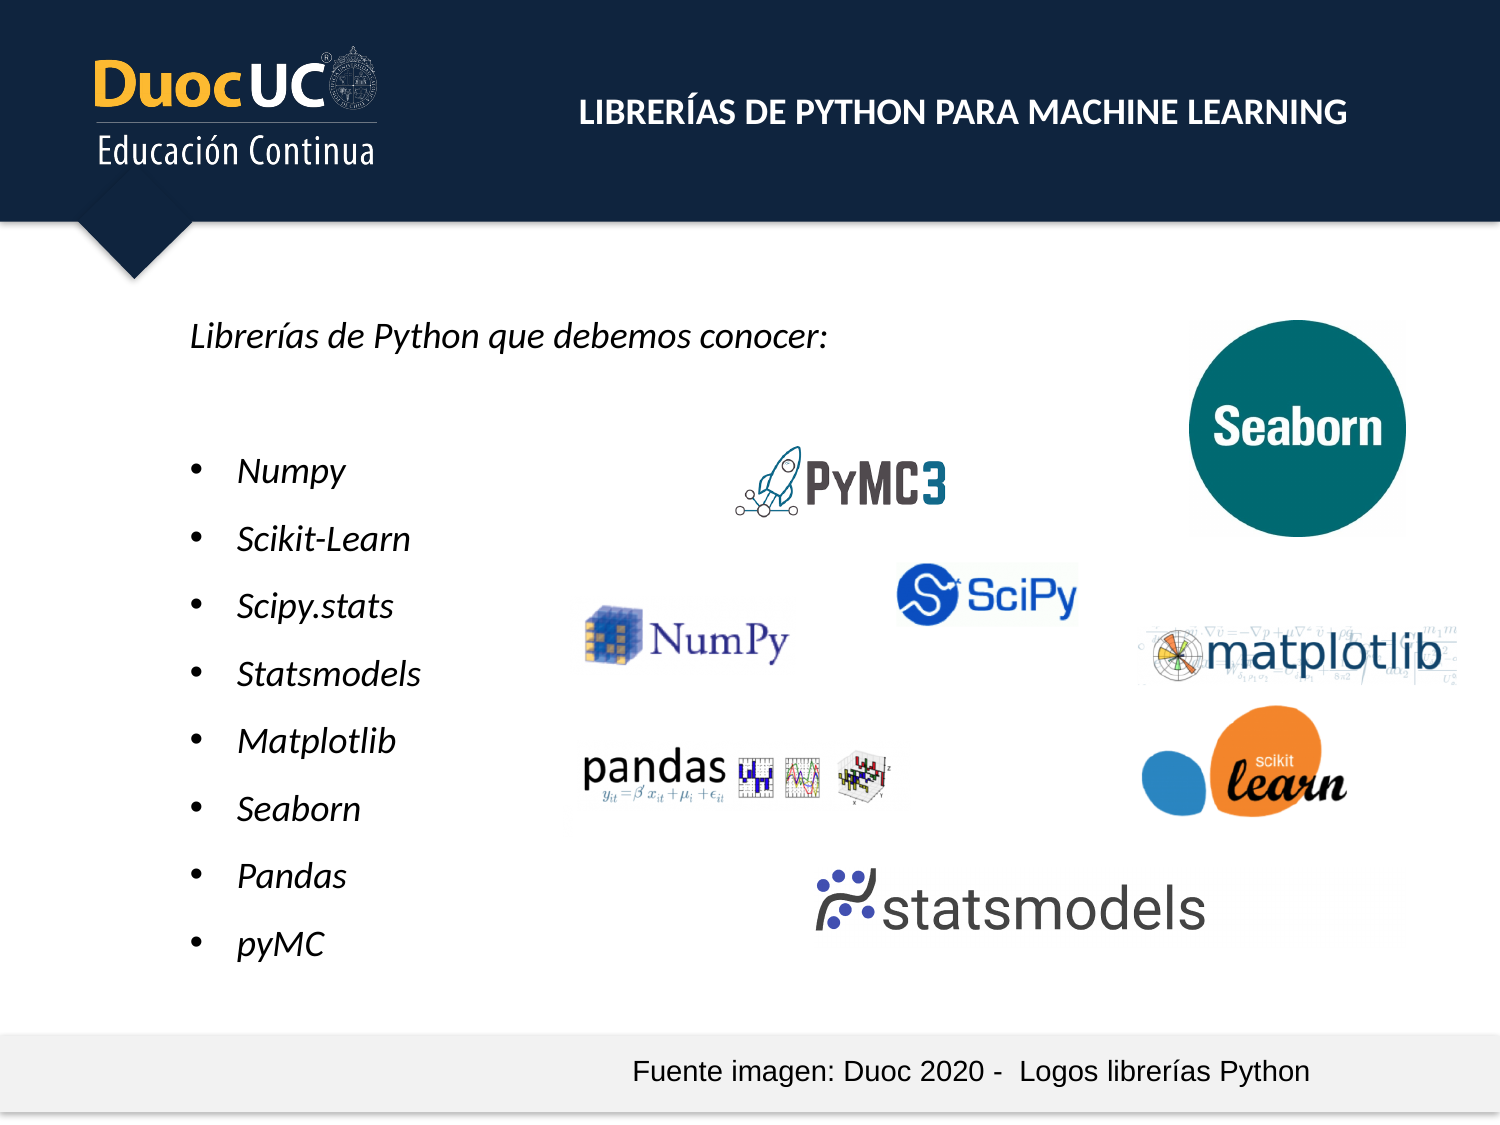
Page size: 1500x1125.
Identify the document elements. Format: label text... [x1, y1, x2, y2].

picture [95, 46, 377, 165]
text_box Fuente imagen: Duoc 2020 - Logos librerías Python [617, 1045, 1328, 1096]
text_box LIBRERÍAS DE PYTHON PARA MACHINE LEARNING [563, 79, 1382, 140]
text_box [563, 320, 1457, 948]
text_box Librerías de Python que debemos conocer: Numpy Scikit-Learn Scipy.stats Statsmodels Matplotlib Seaborn Pandas pyMC [174, 281, 1454, 972]
